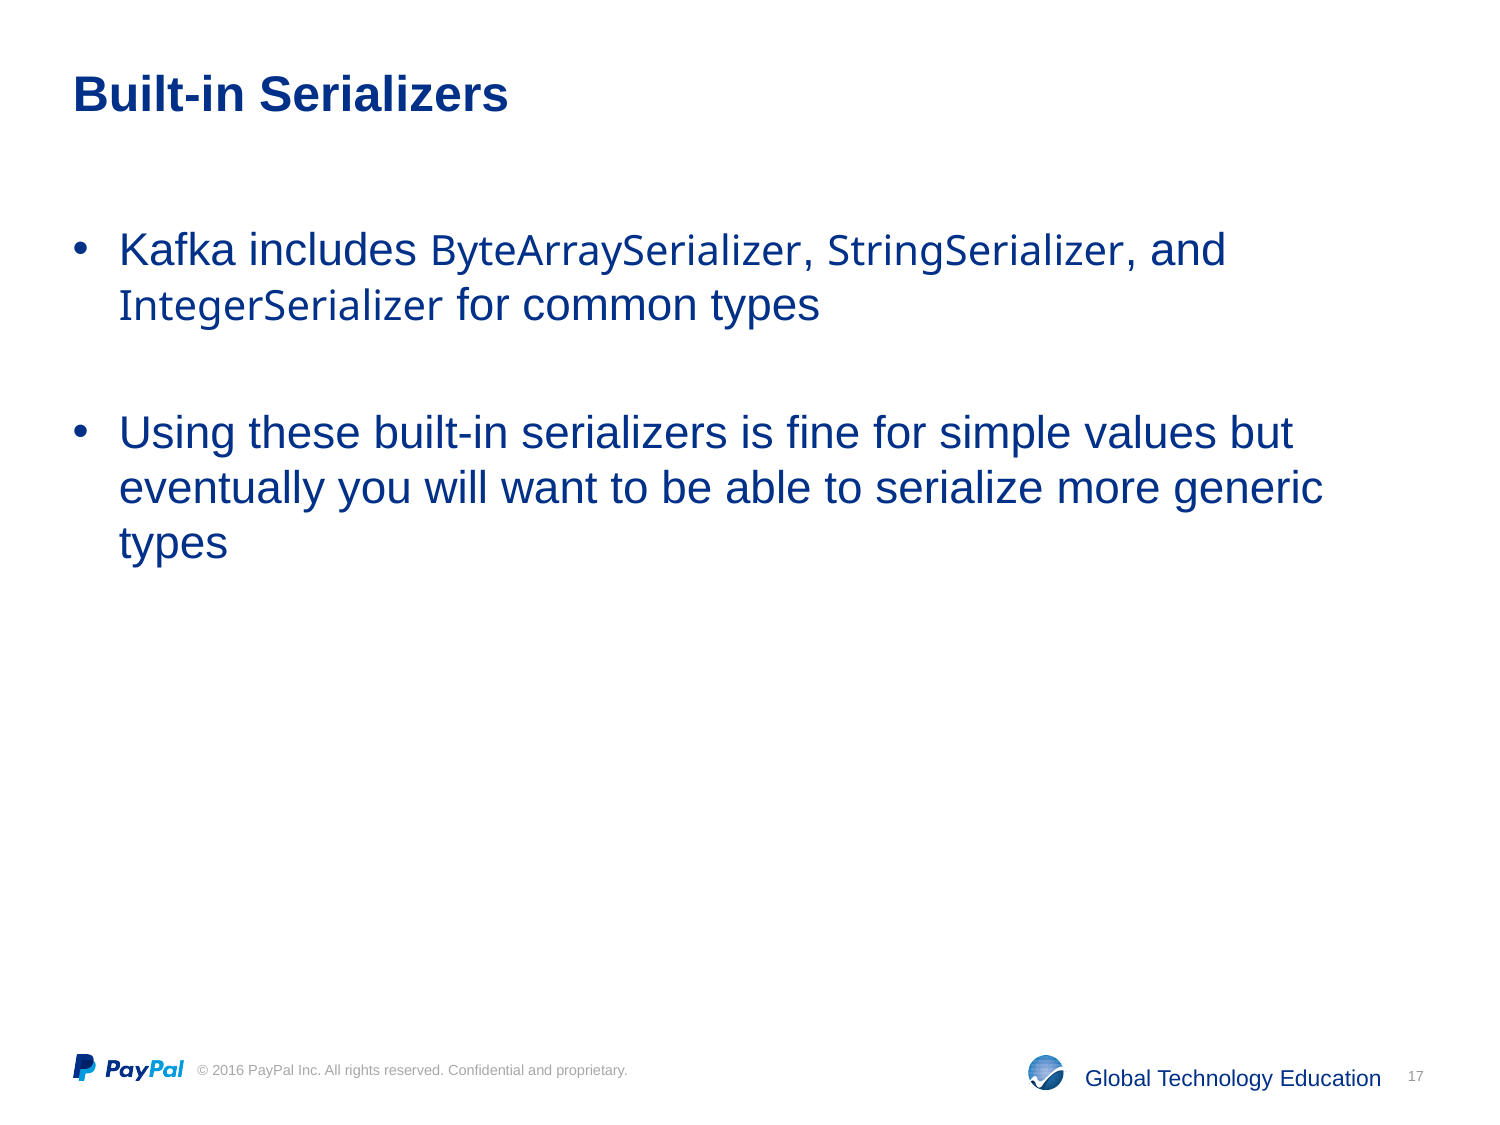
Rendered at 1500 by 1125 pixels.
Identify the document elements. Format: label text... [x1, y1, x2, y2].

list Kafka includes ByteArraySerializer, StringSerializer, and IntegerSerializer for common types Using these built-in serializers is fine for simple values but eventually you will want to be able to serialize more generic types [57, 212, 1409, 1029]
picture [73, 1054, 184, 1081]
title Built-in Serializers [58, 53, 1409, 151]
picture [1023, 1050, 1070, 1095]
slide_number 17 [1383, 1045, 1439, 1106]
